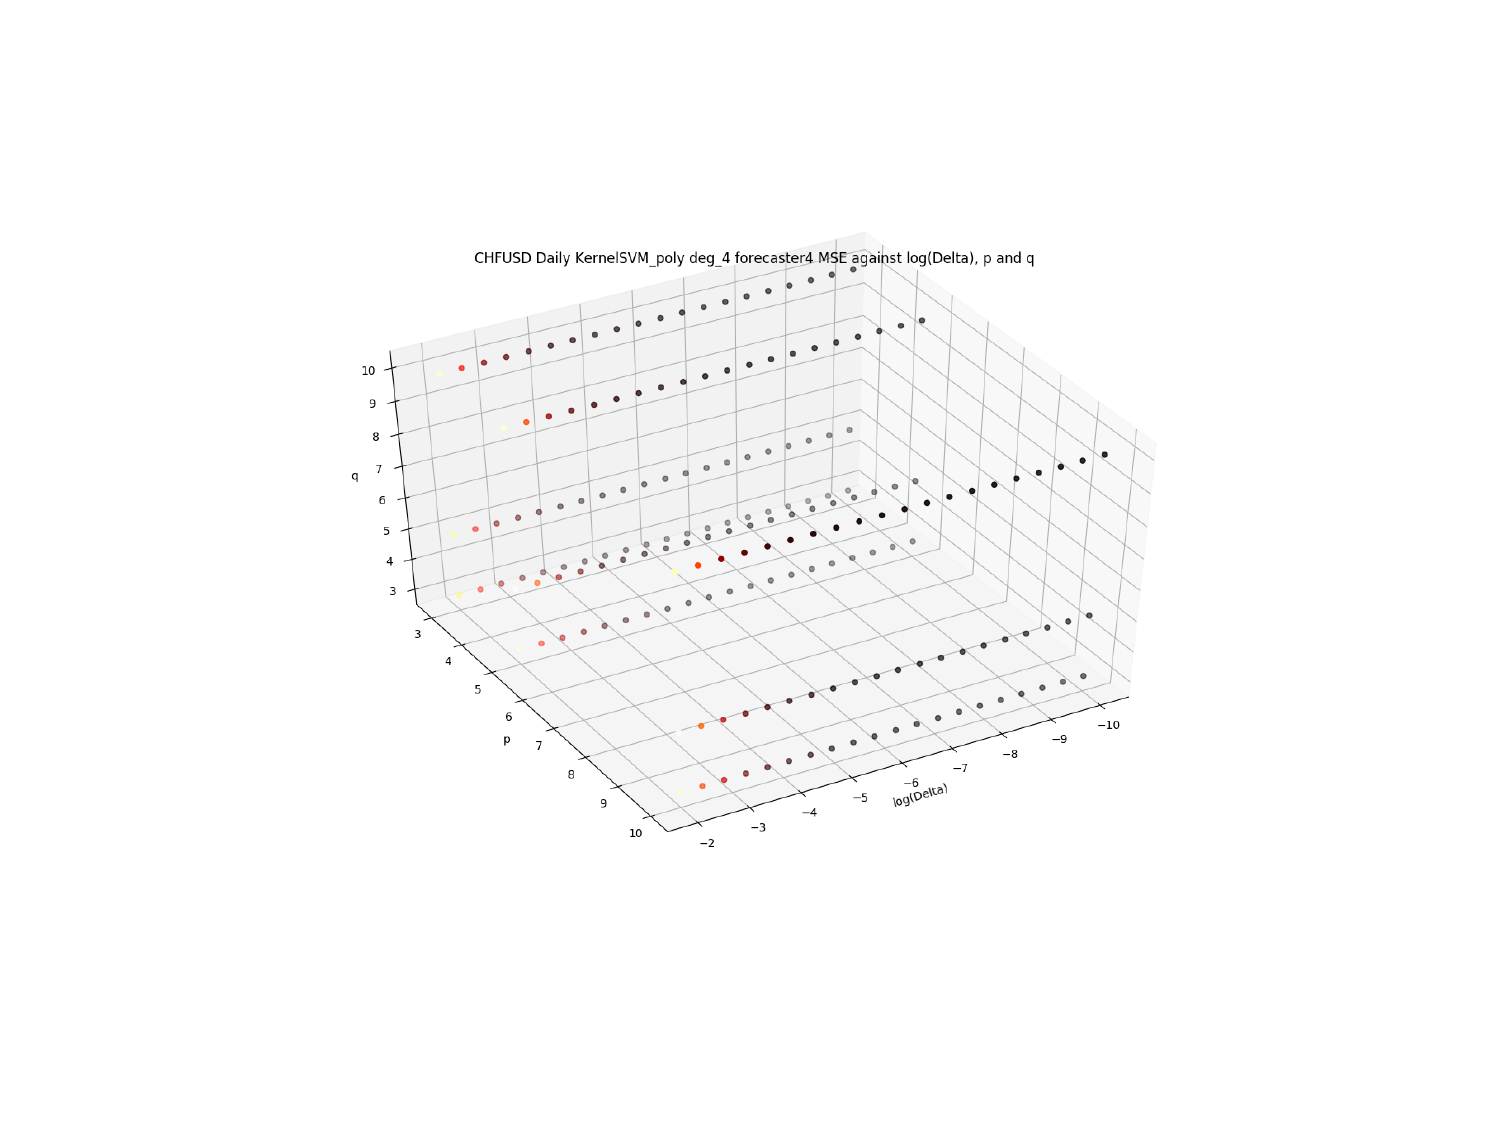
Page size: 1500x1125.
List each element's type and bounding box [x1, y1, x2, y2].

picture [119, 119, 1358, 946]
